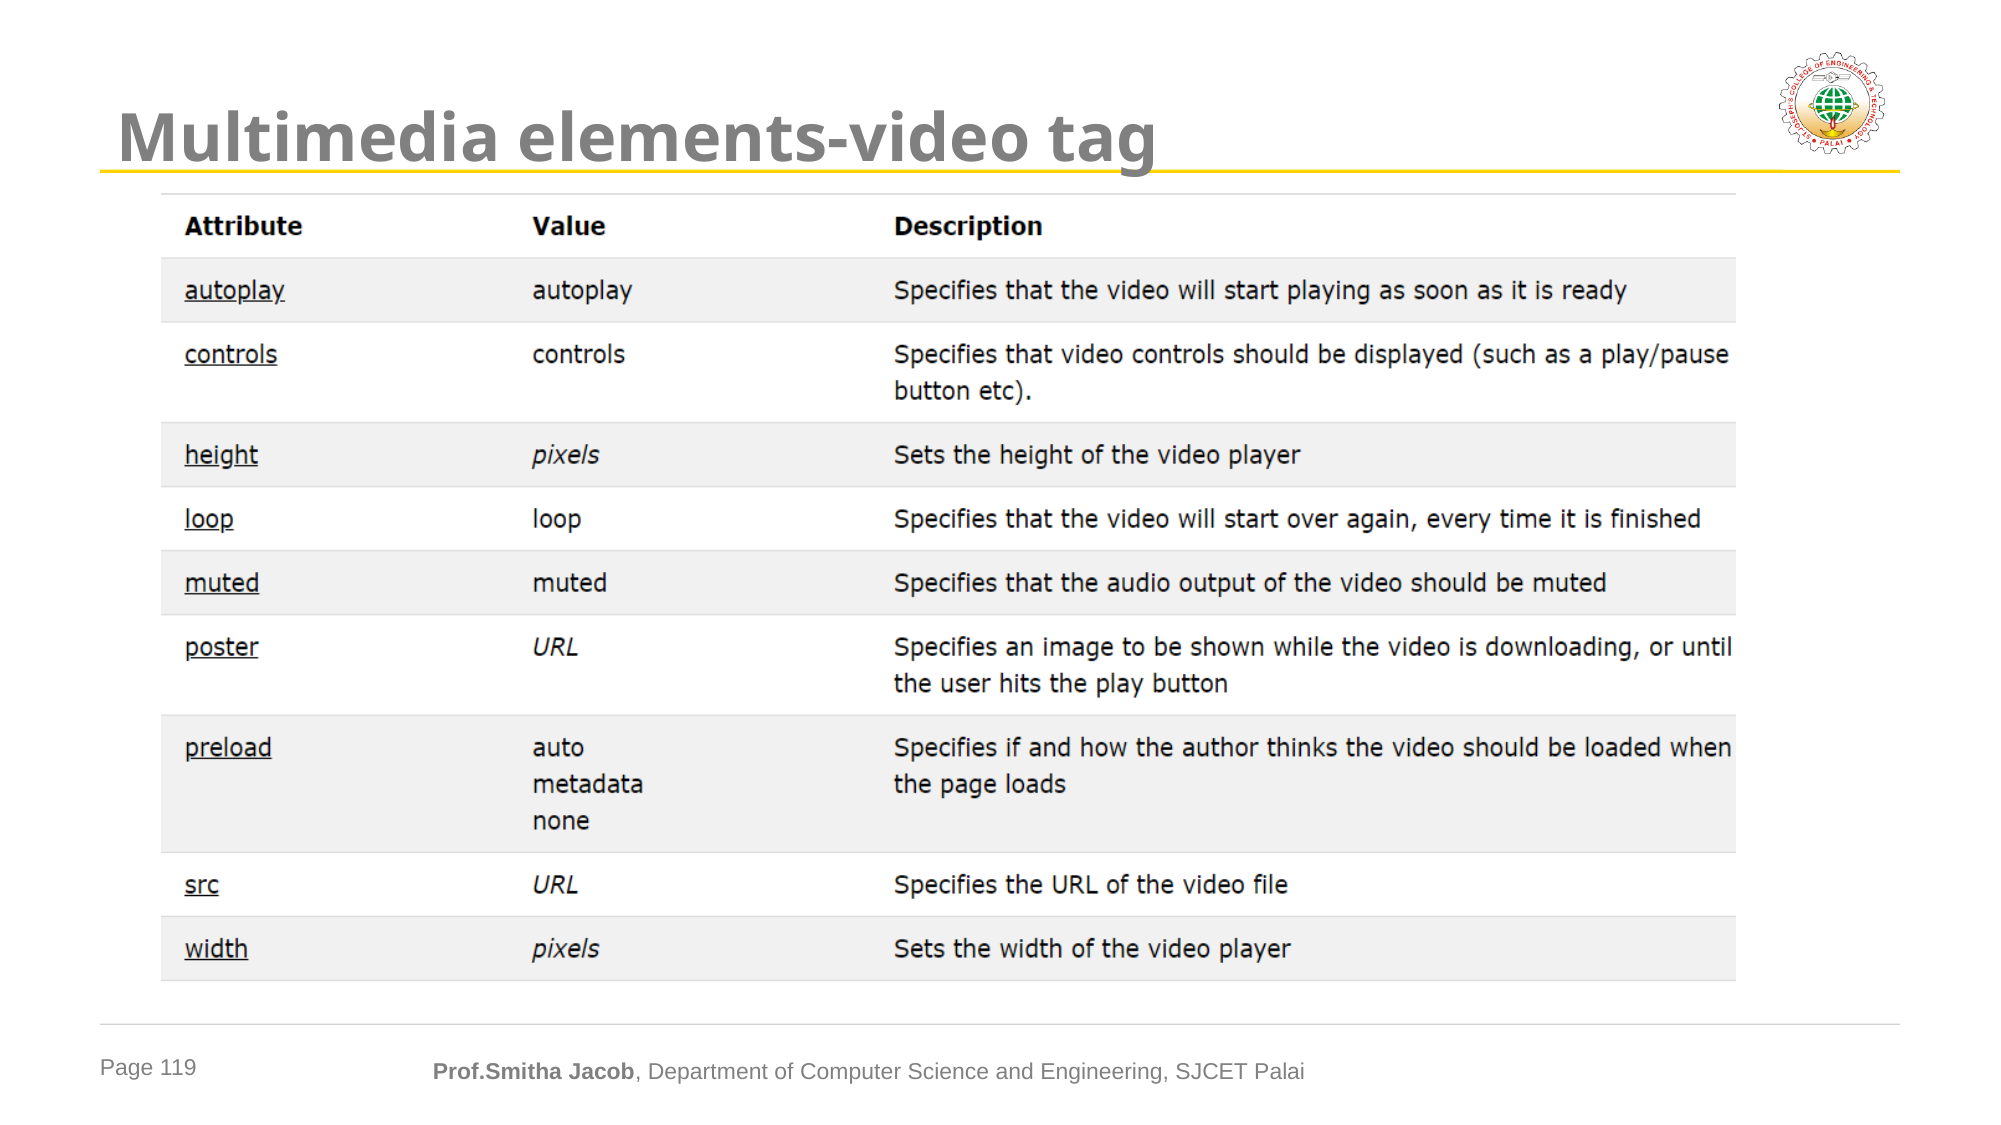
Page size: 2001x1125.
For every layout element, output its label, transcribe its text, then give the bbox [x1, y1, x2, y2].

title Multimedia elements-video tag [116, 43, 1917, 185]
picture [161, 183, 1736, 994]
